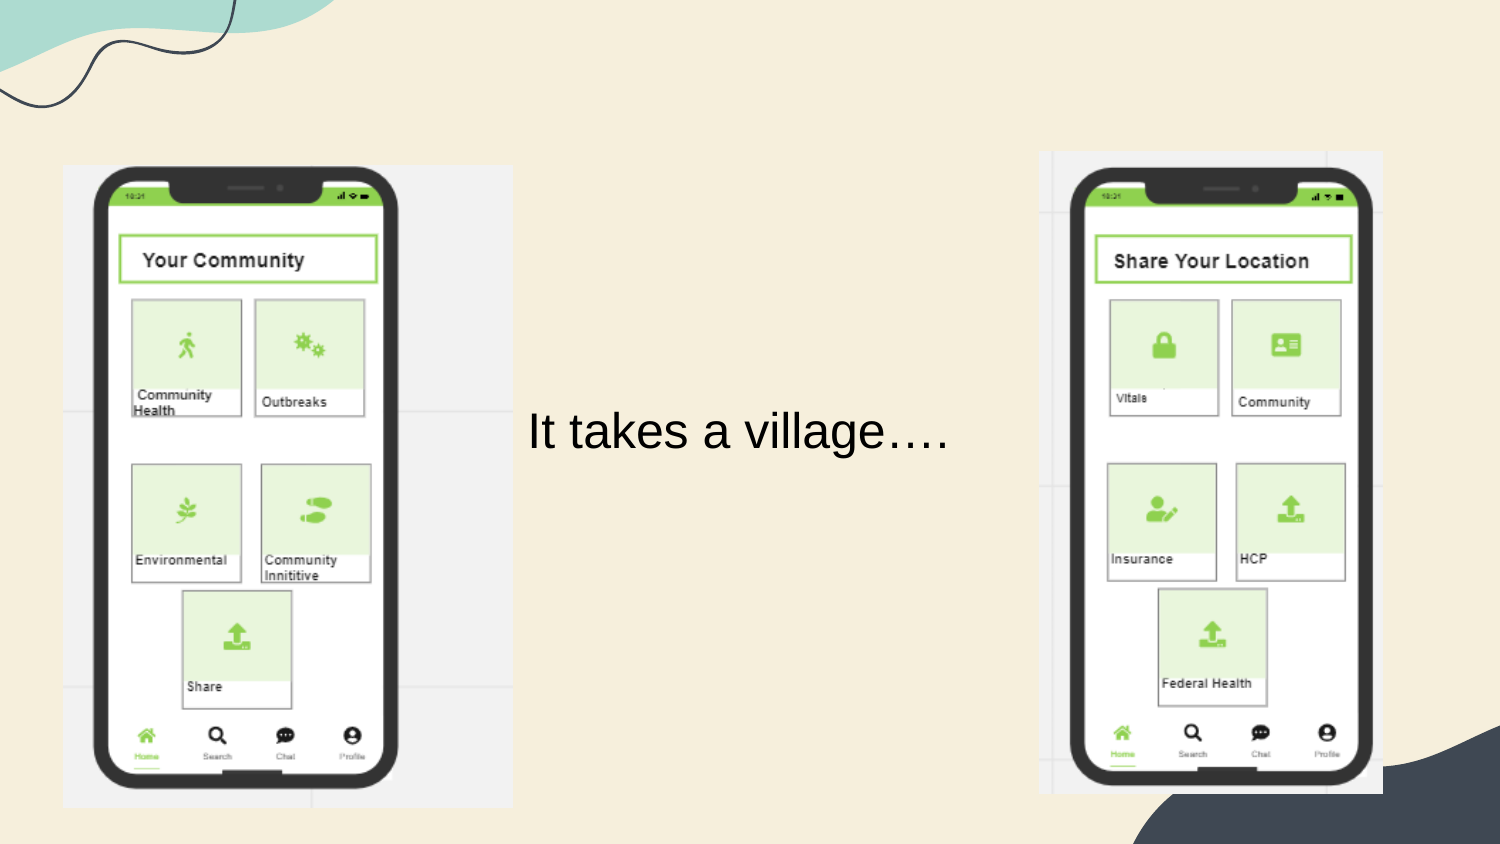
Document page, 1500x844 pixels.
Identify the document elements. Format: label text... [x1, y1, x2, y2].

picture [63, 164, 513, 808]
picture [1039, 151, 1384, 794]
text_box It takes a village…. [518, 390, 1034, 466]
